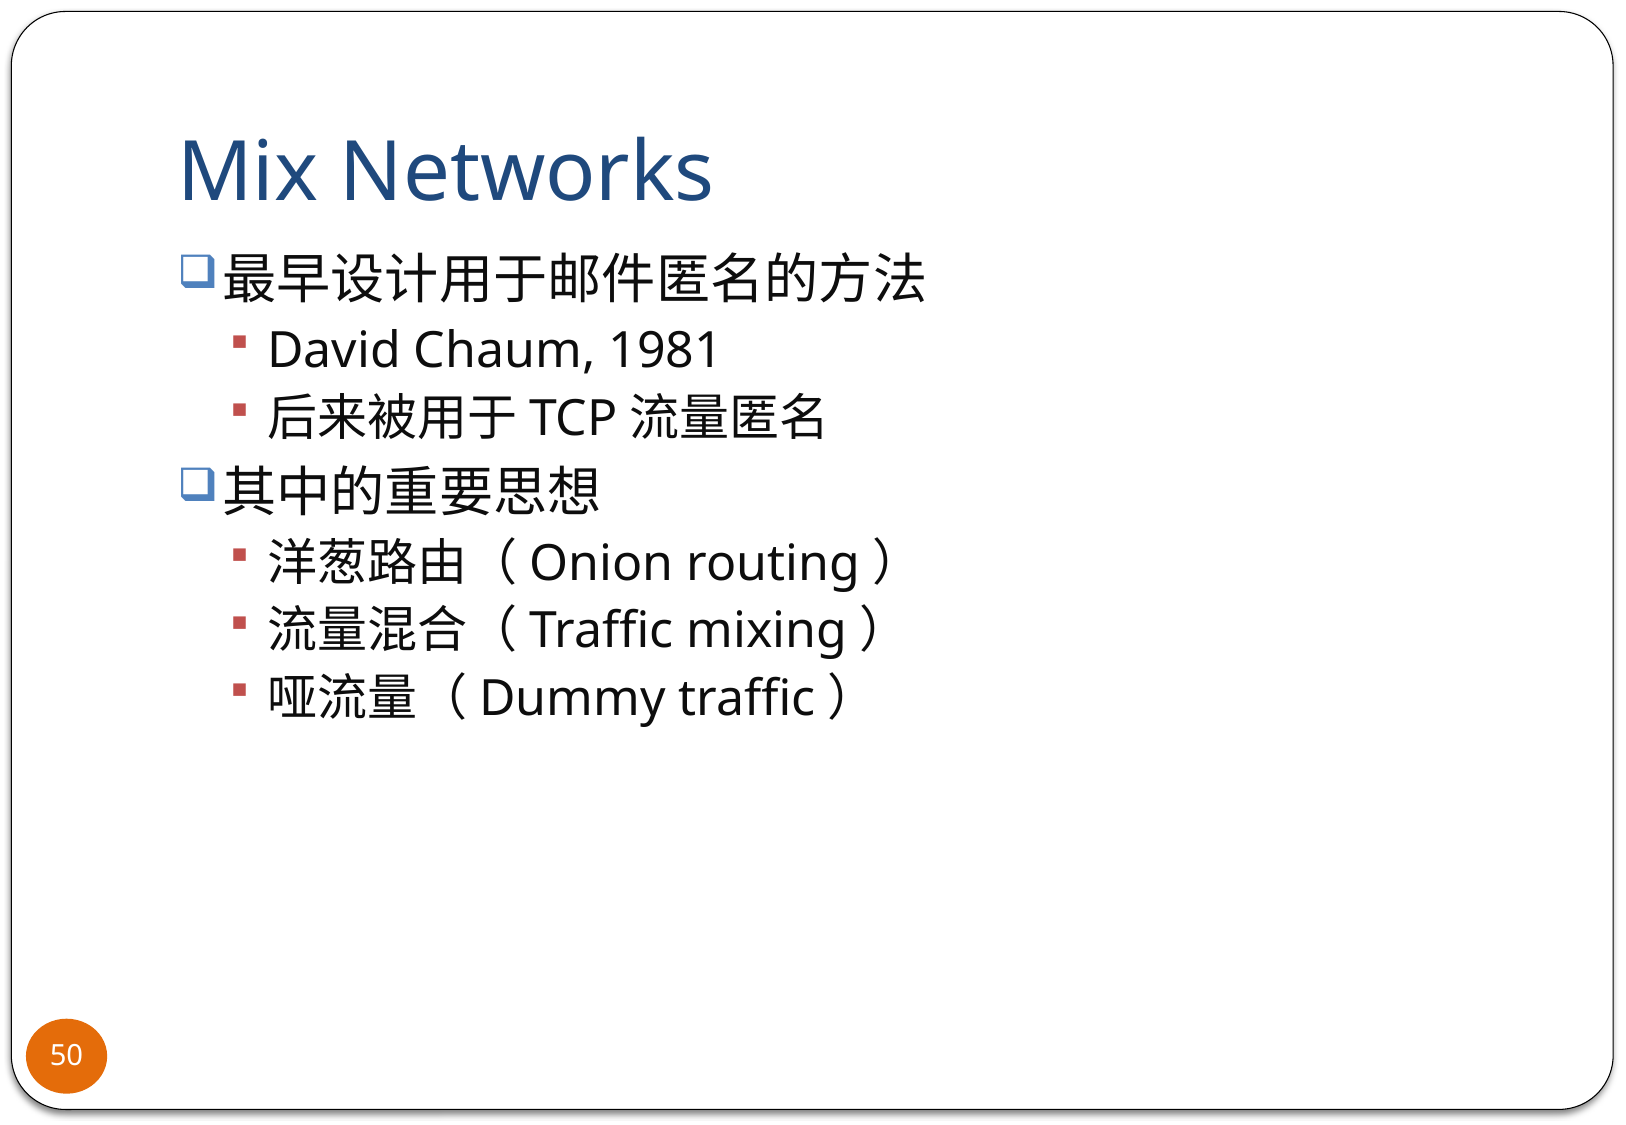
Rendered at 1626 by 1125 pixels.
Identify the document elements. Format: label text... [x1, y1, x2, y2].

slide_number 50 [25, 1018, 108, 1094]
title Mix Networks [162, 45, 1544, 233]
list 最早设计用于邮件匿名的方法 David Chaum, 1981 后来被用于TCP流量匿名 其中的重要思想 洋葱路由（Onion routing） 流量混合（Traffic mixing） 哑流量（Dummy traffic） [162, 237, 1544, 988]
